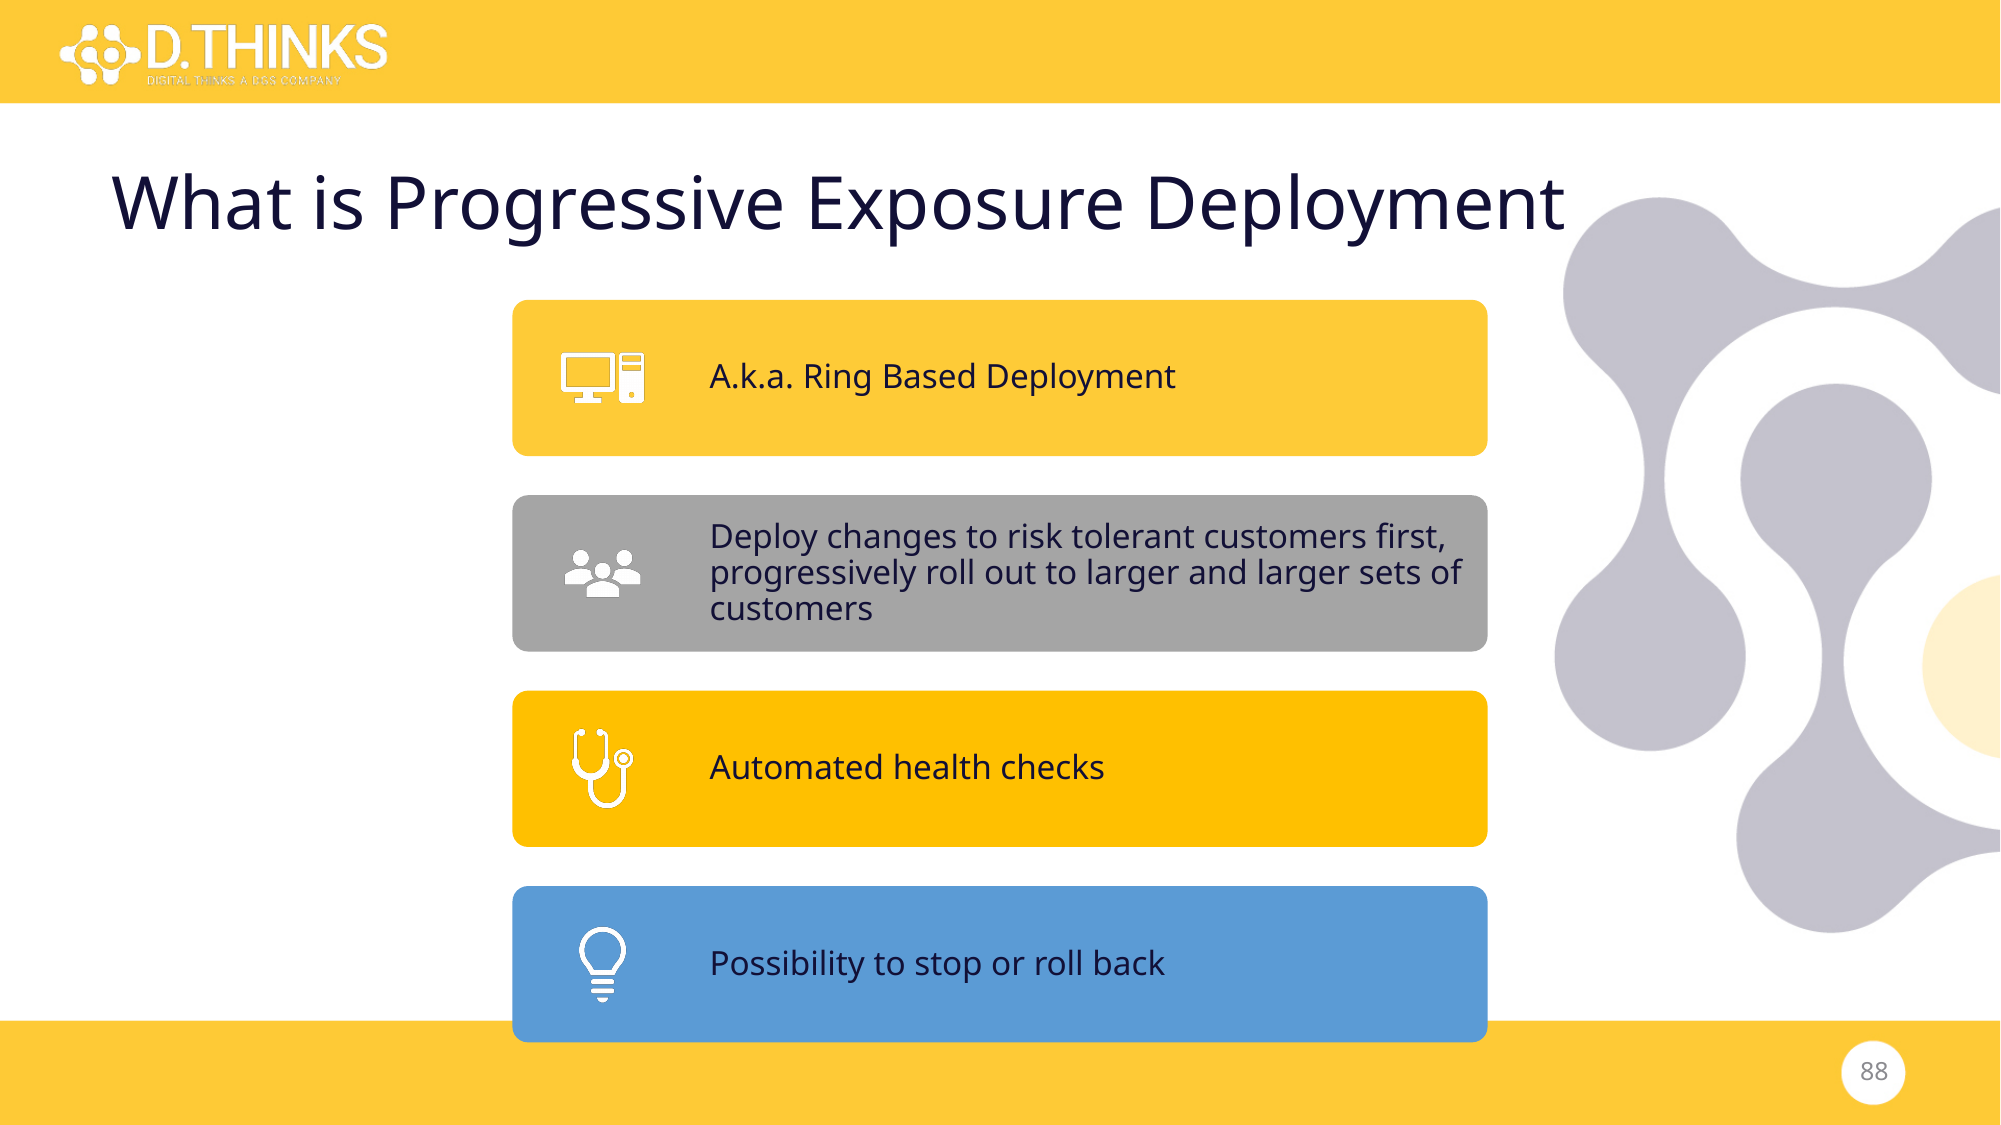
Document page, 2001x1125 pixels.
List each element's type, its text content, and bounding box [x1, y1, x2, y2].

title What is Progressive Exposure Deployment [96, 134, 1904, 278]
picture [0, 0, 2001, 1125]
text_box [512, 299, 1488, 1043]
slide_number 88 [1408, 1042, 1904, 1103]
